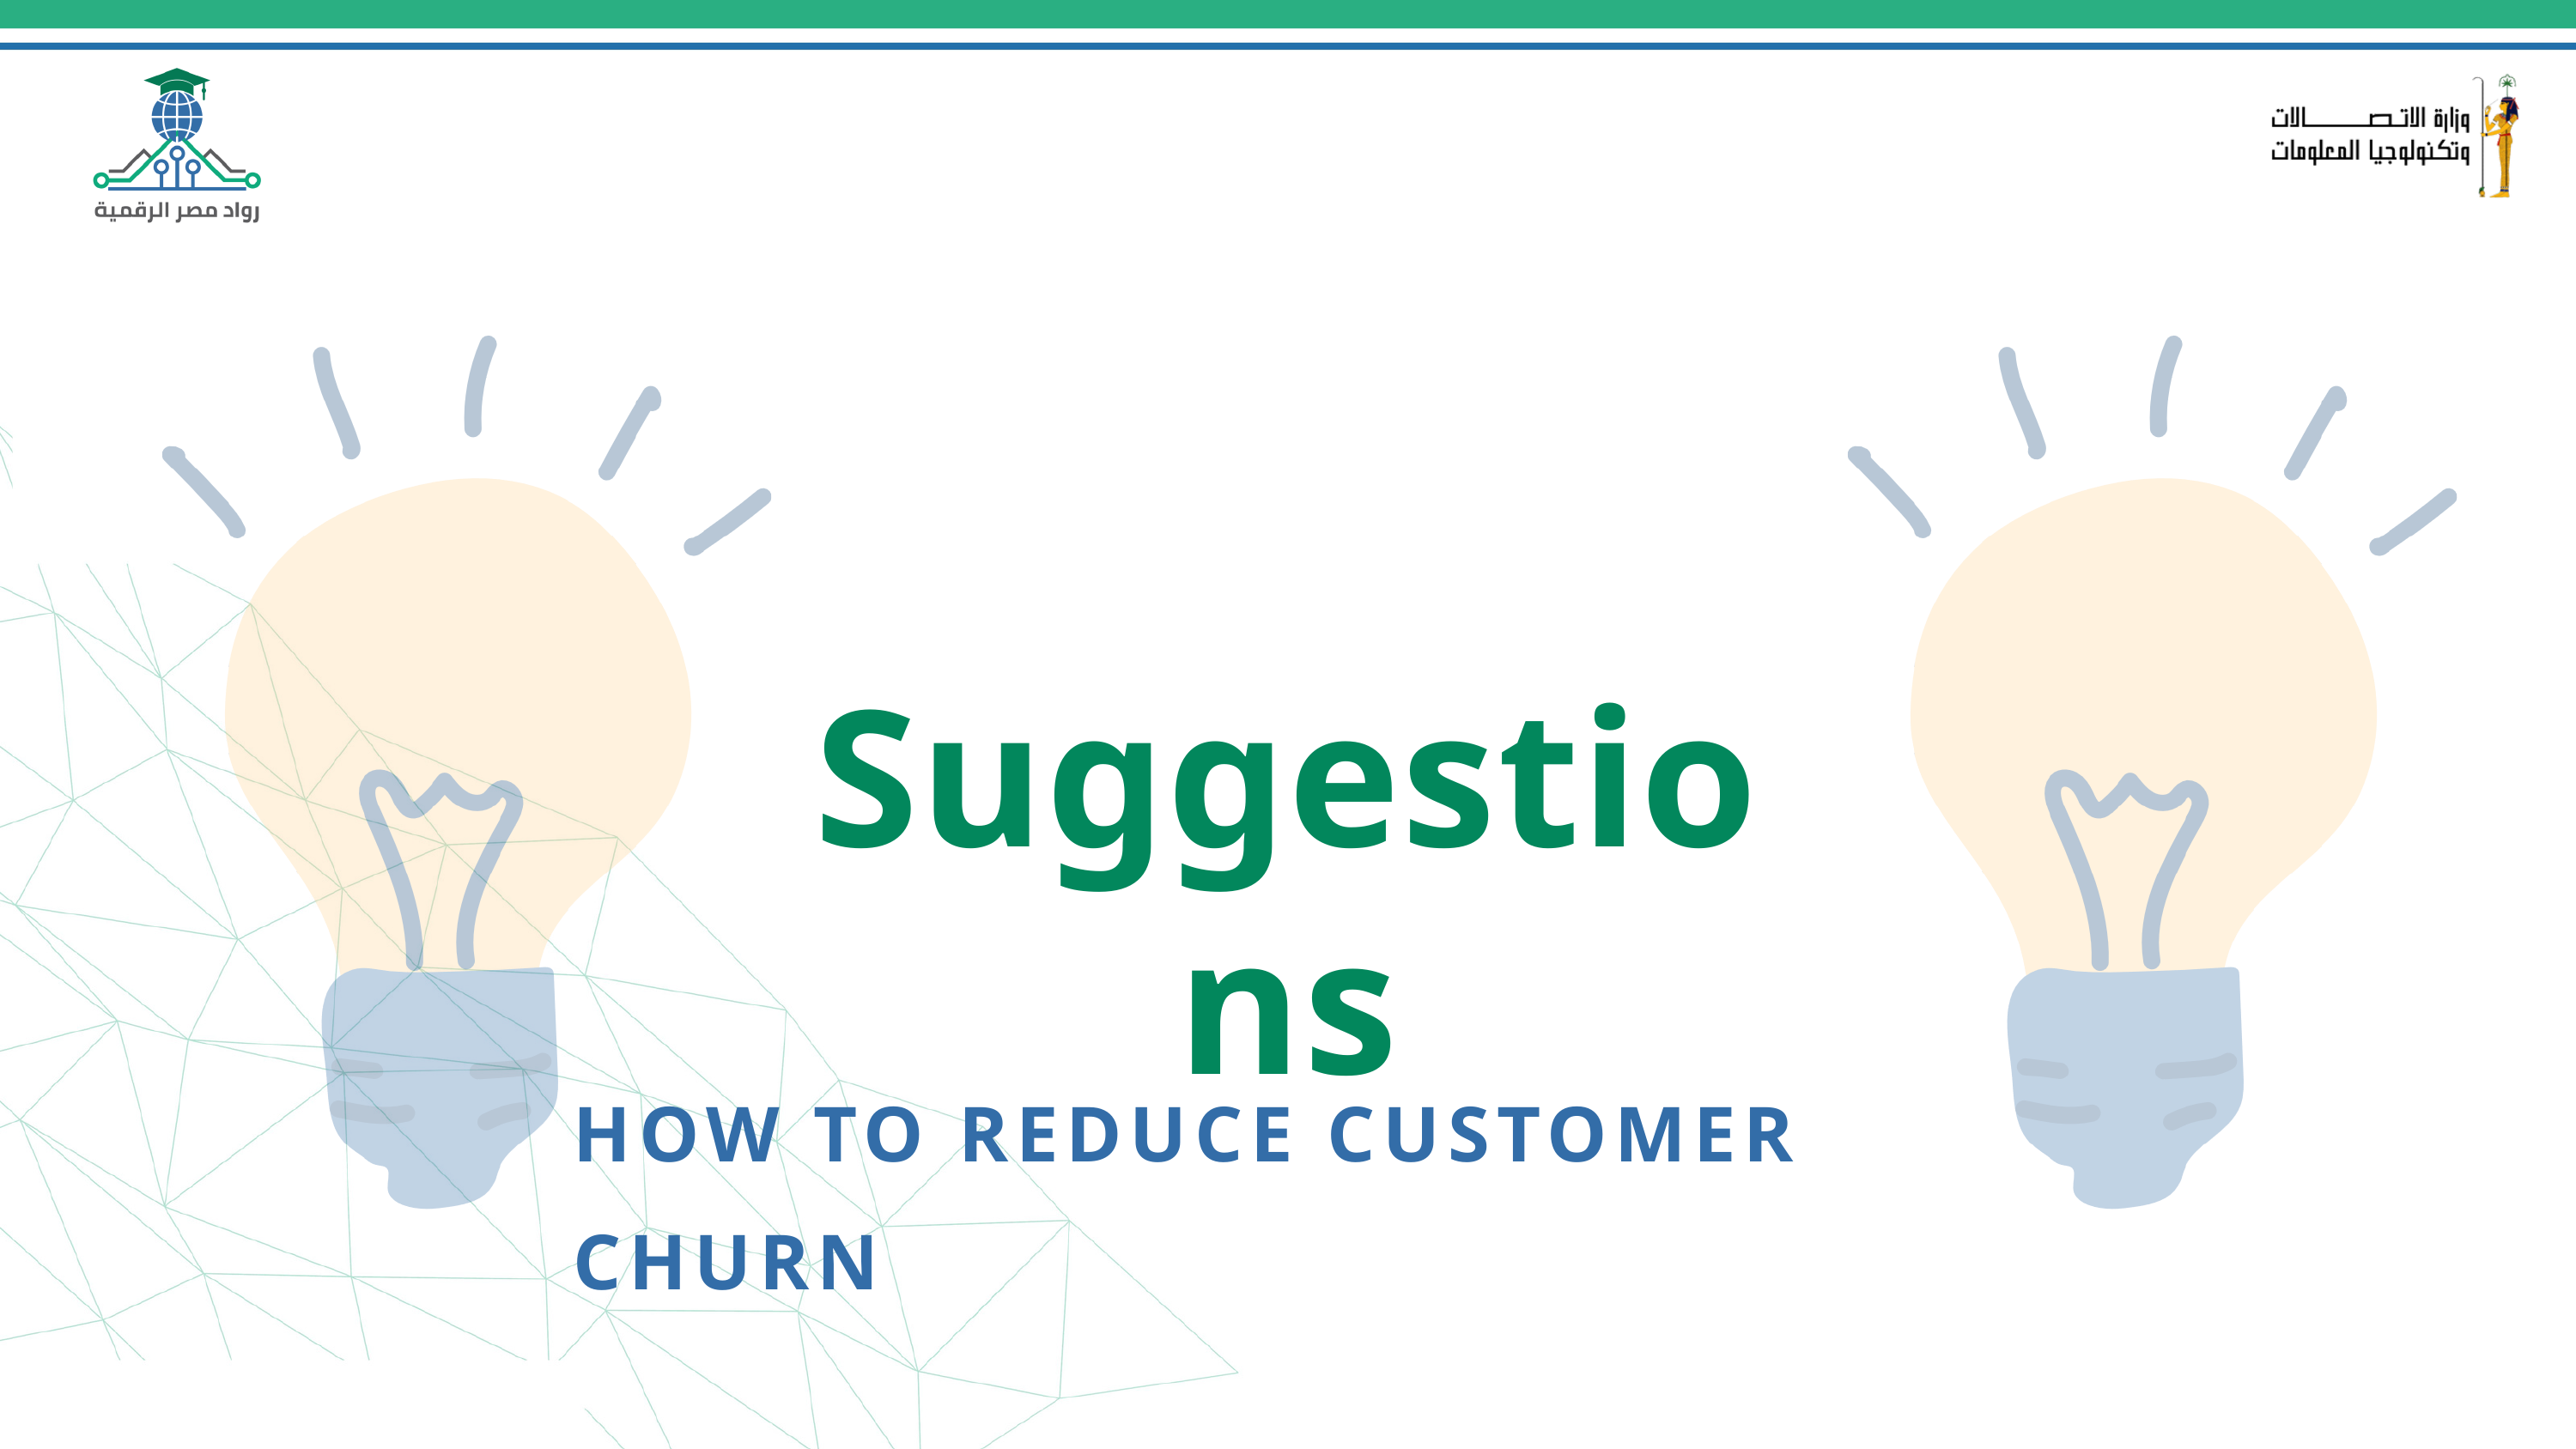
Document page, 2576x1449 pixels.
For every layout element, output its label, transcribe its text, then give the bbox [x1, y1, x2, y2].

text_box [161, 333, 772, 1211]
text_box Suggestions [799, 657, 1777, 1049]
text_box [1847, 333, 2458, 1211]
text_box [0, 0, 2576, 1449]
text_box [2263, 70, 2535, 205]
text_box [19, 0, 335, 294]
text_box HOW TO REDUCE CUSTOMER CHURN [573, 1049, 2003, 1305]
